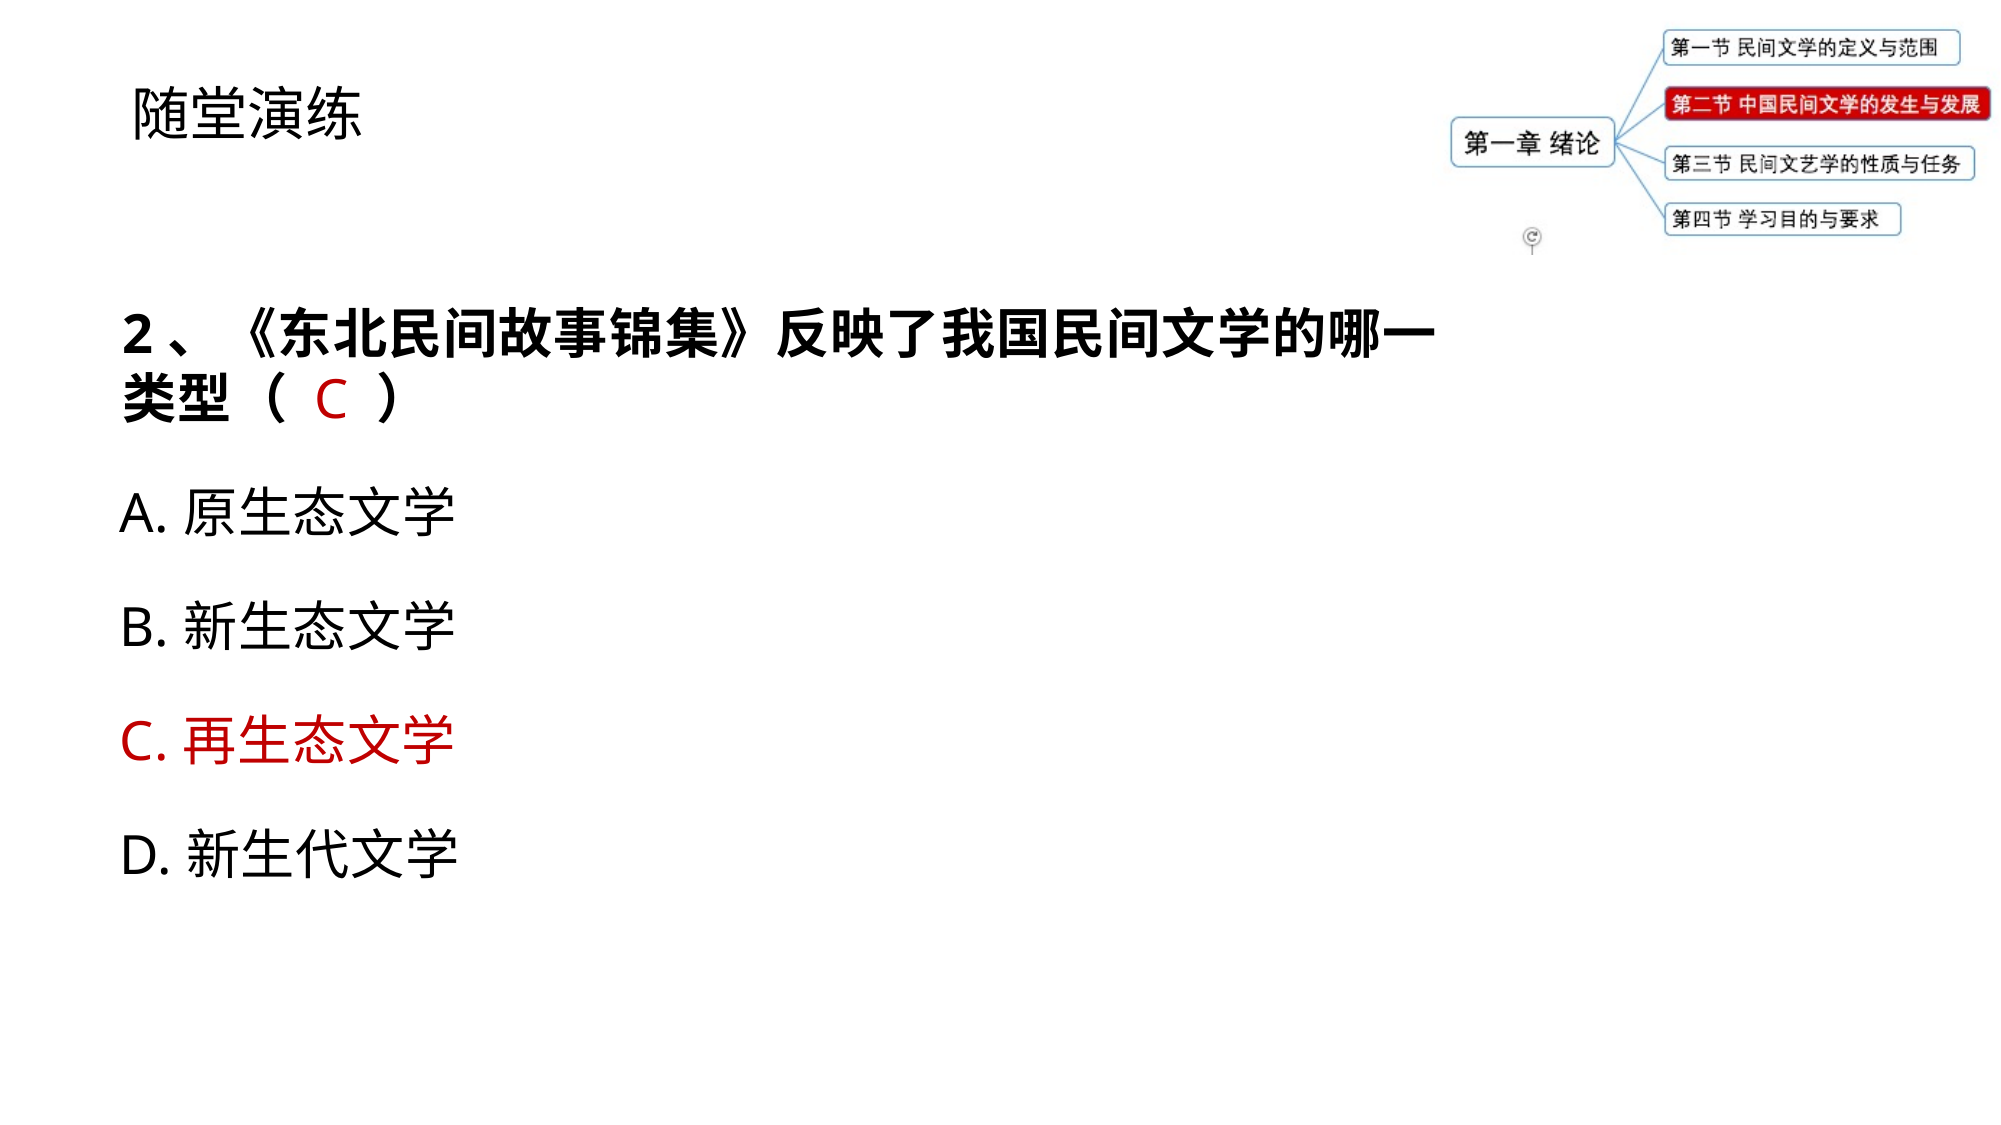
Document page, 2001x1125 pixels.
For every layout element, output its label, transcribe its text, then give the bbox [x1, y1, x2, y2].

text_box 2、《东北民间故事锦集》反映了我国民间文学的哪一类型（ C ） A.原生态文学 B.新生态文学 C.再生态文学 D.新生代文学 [119, 299, 1455, 886]
text_box 随堂演练 [116, 69, 797, 155]
picture [1431, 0, 2000, 255]
